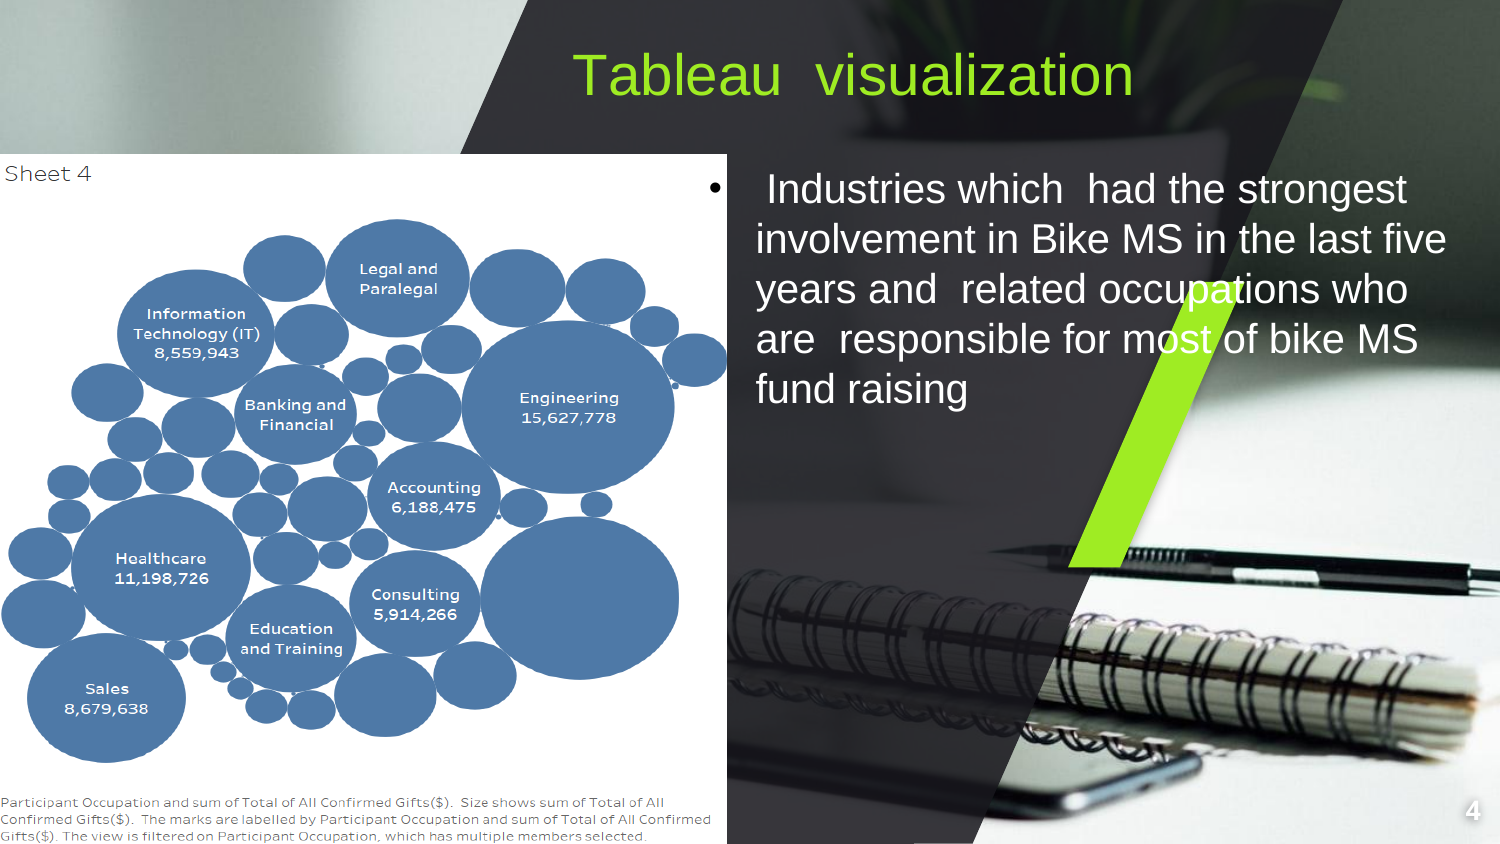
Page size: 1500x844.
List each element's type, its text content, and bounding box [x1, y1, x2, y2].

picture [0, 0, 727, 844]
text_box Tableau visualization [557, 29, 1150, 114]
slide_number 4 [1391, 779, 1482, 844]
text_box Industries which had the strongest involvement in Bike MS in the last five years and related occupations who are responsible for most of bike MS fund raising [727, 154, 1465, 420]
picture [973, 0, 1500, 844]
